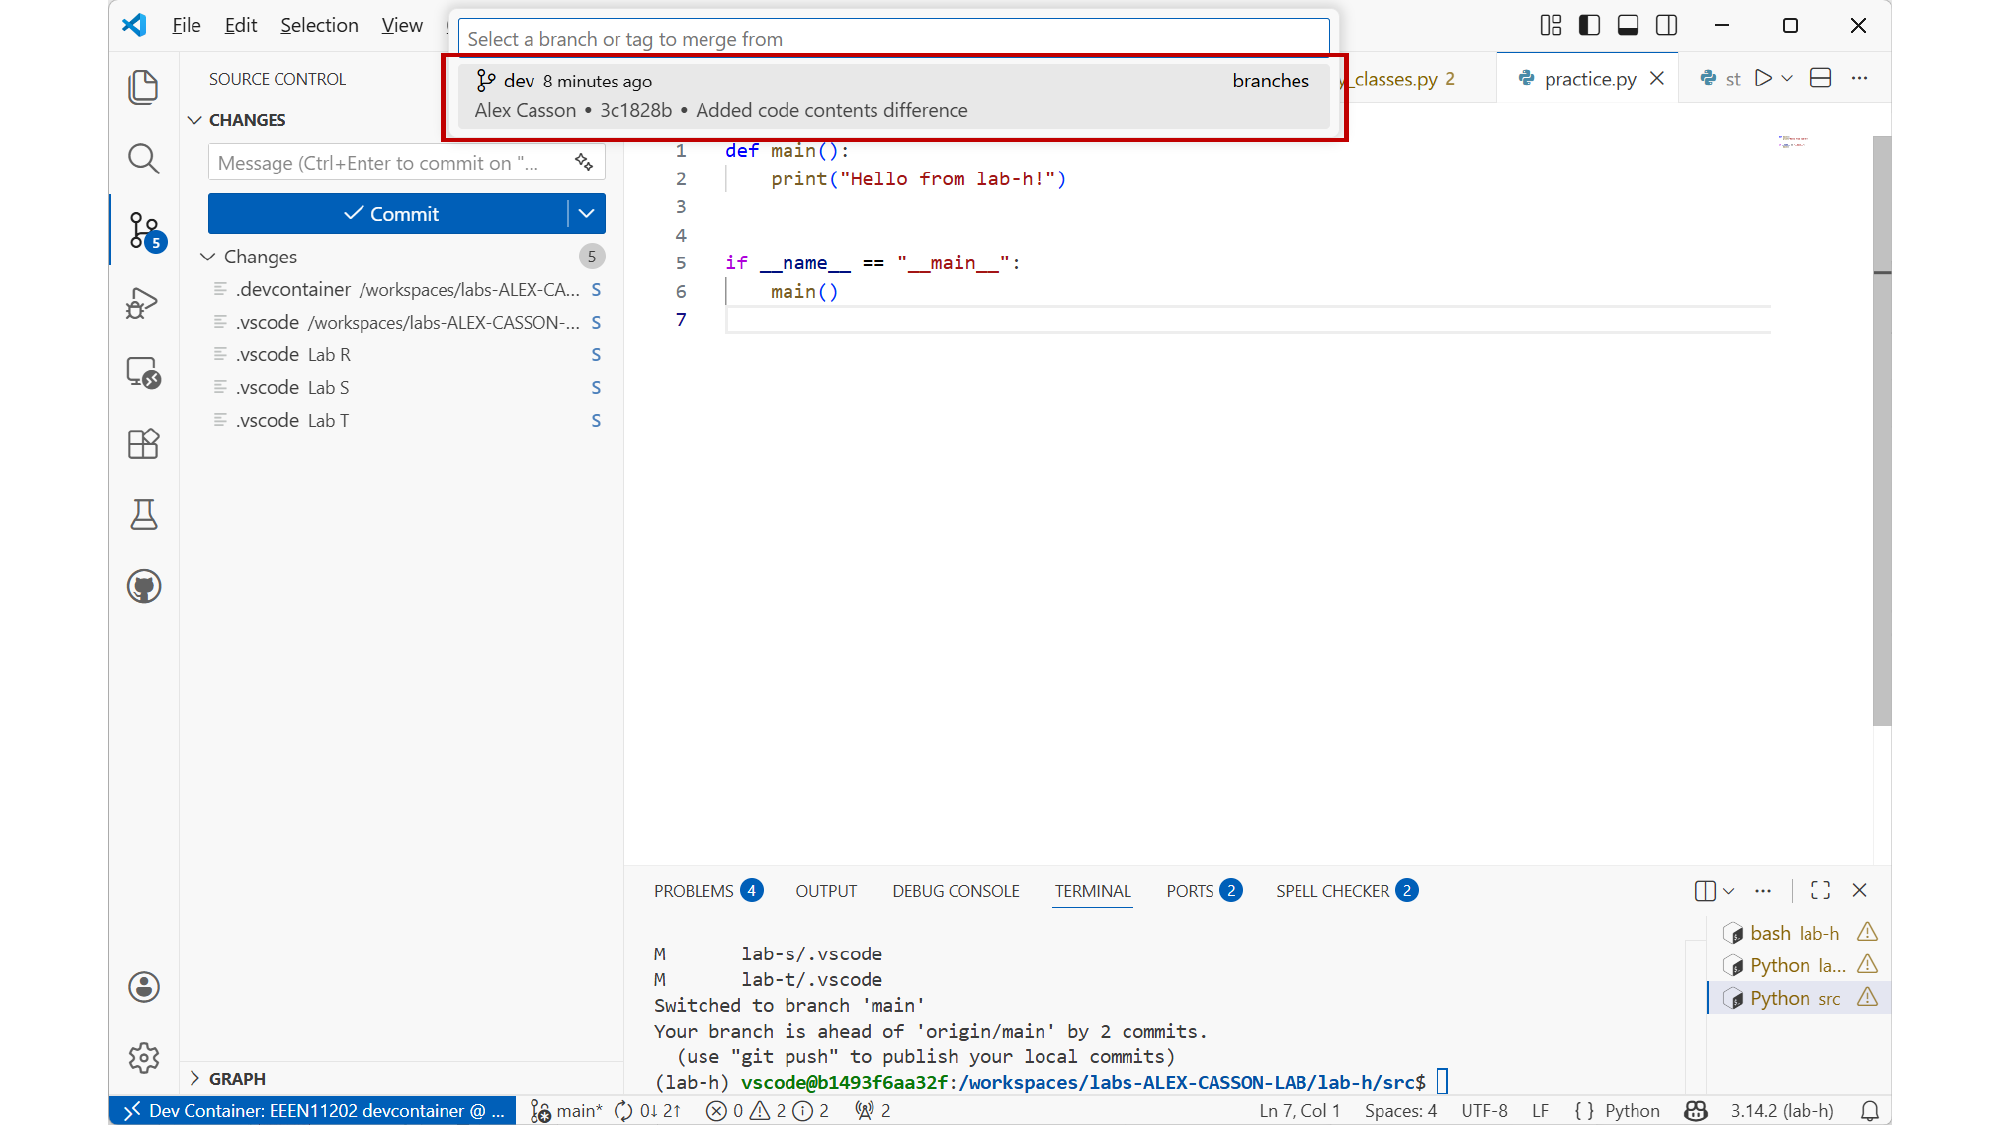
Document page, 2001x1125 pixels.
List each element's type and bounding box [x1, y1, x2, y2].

picture [108, 0, 1892, 1125]
